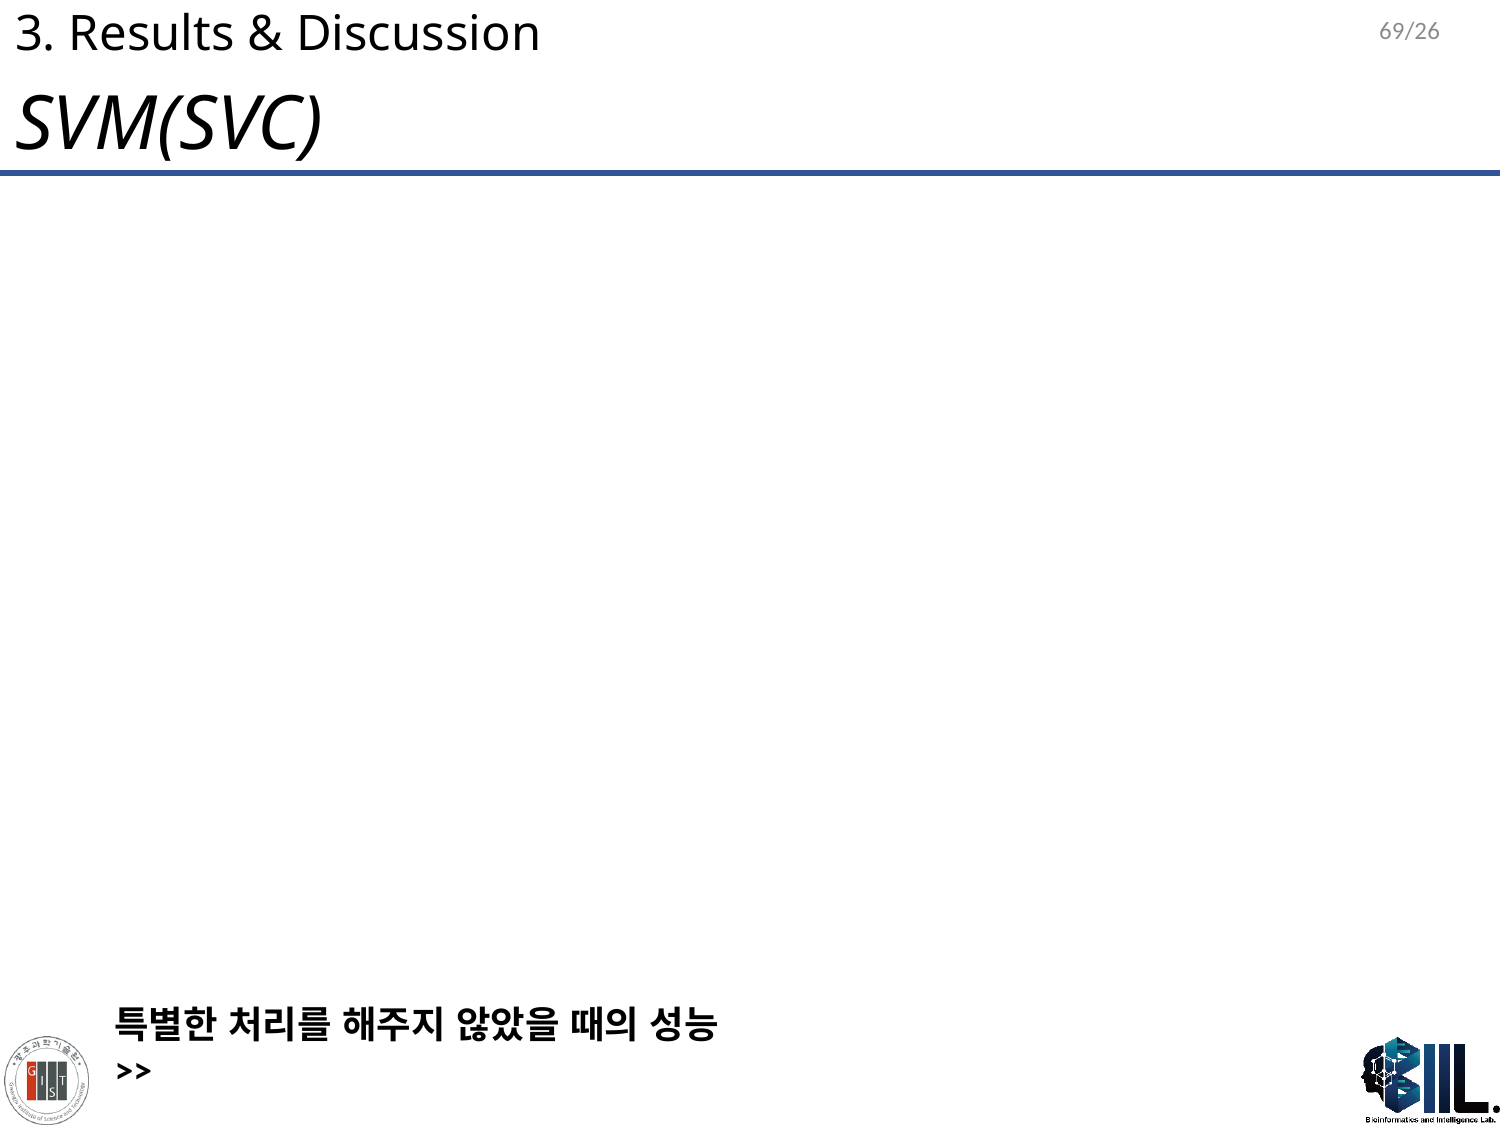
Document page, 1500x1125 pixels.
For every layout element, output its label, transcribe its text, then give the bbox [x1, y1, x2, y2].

text_box 특별한 처리를 해주지 않았을 때의 성능 >> [99, 993, 1500, 1099]
title 3. Results & Discussion [0, 0, 602, 68]
text_box SVM(SVC) [0, 176, 1238, 183]
picture [4, 1036, 89, 1125]
slide_number 69/26 [1117, 0, 1455, 60]
picture [1361, 1099, 1500, 1125]
text_box SVM(SVC) [0, 68, 1238, 170]
